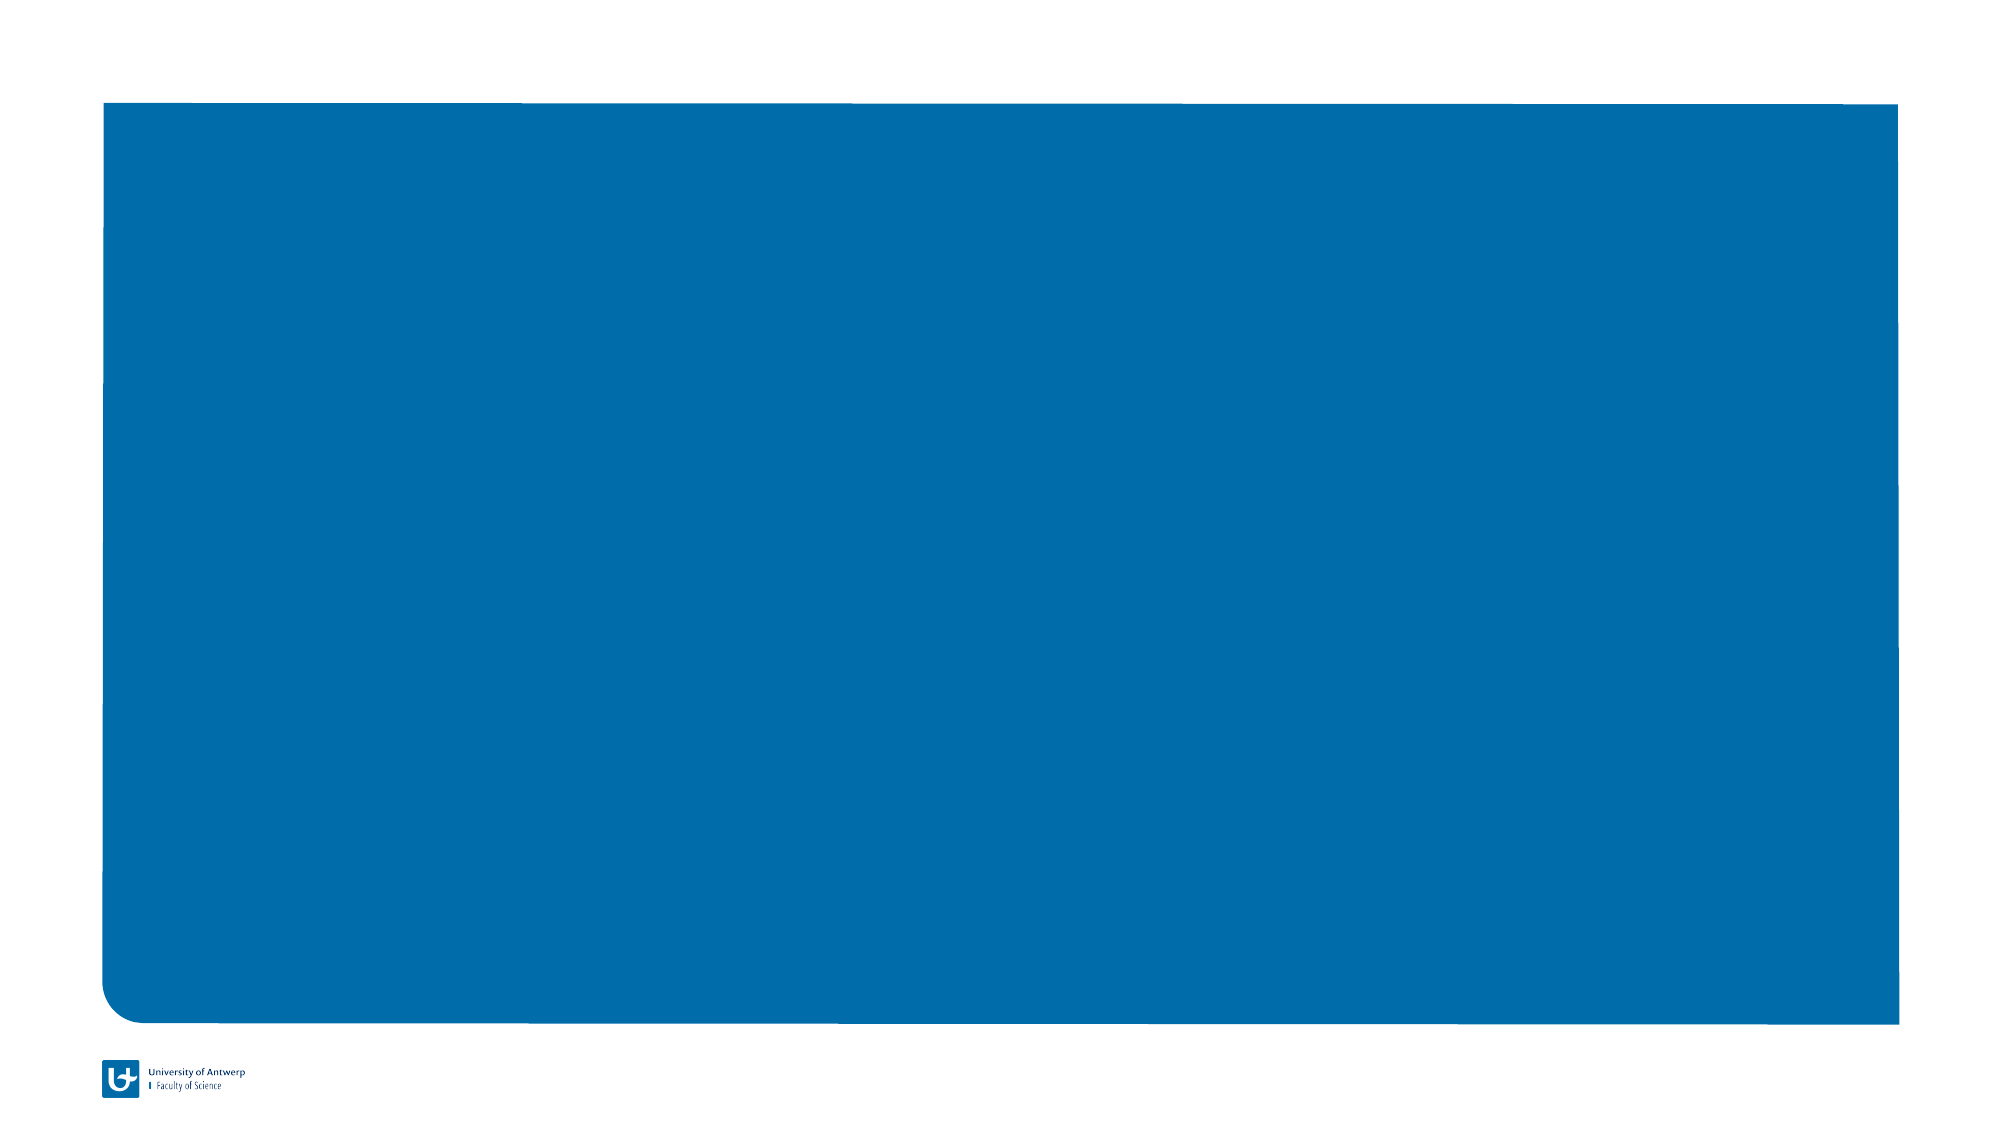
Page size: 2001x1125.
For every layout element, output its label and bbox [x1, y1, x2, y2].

picture [102, 1060, 245, 1098]
